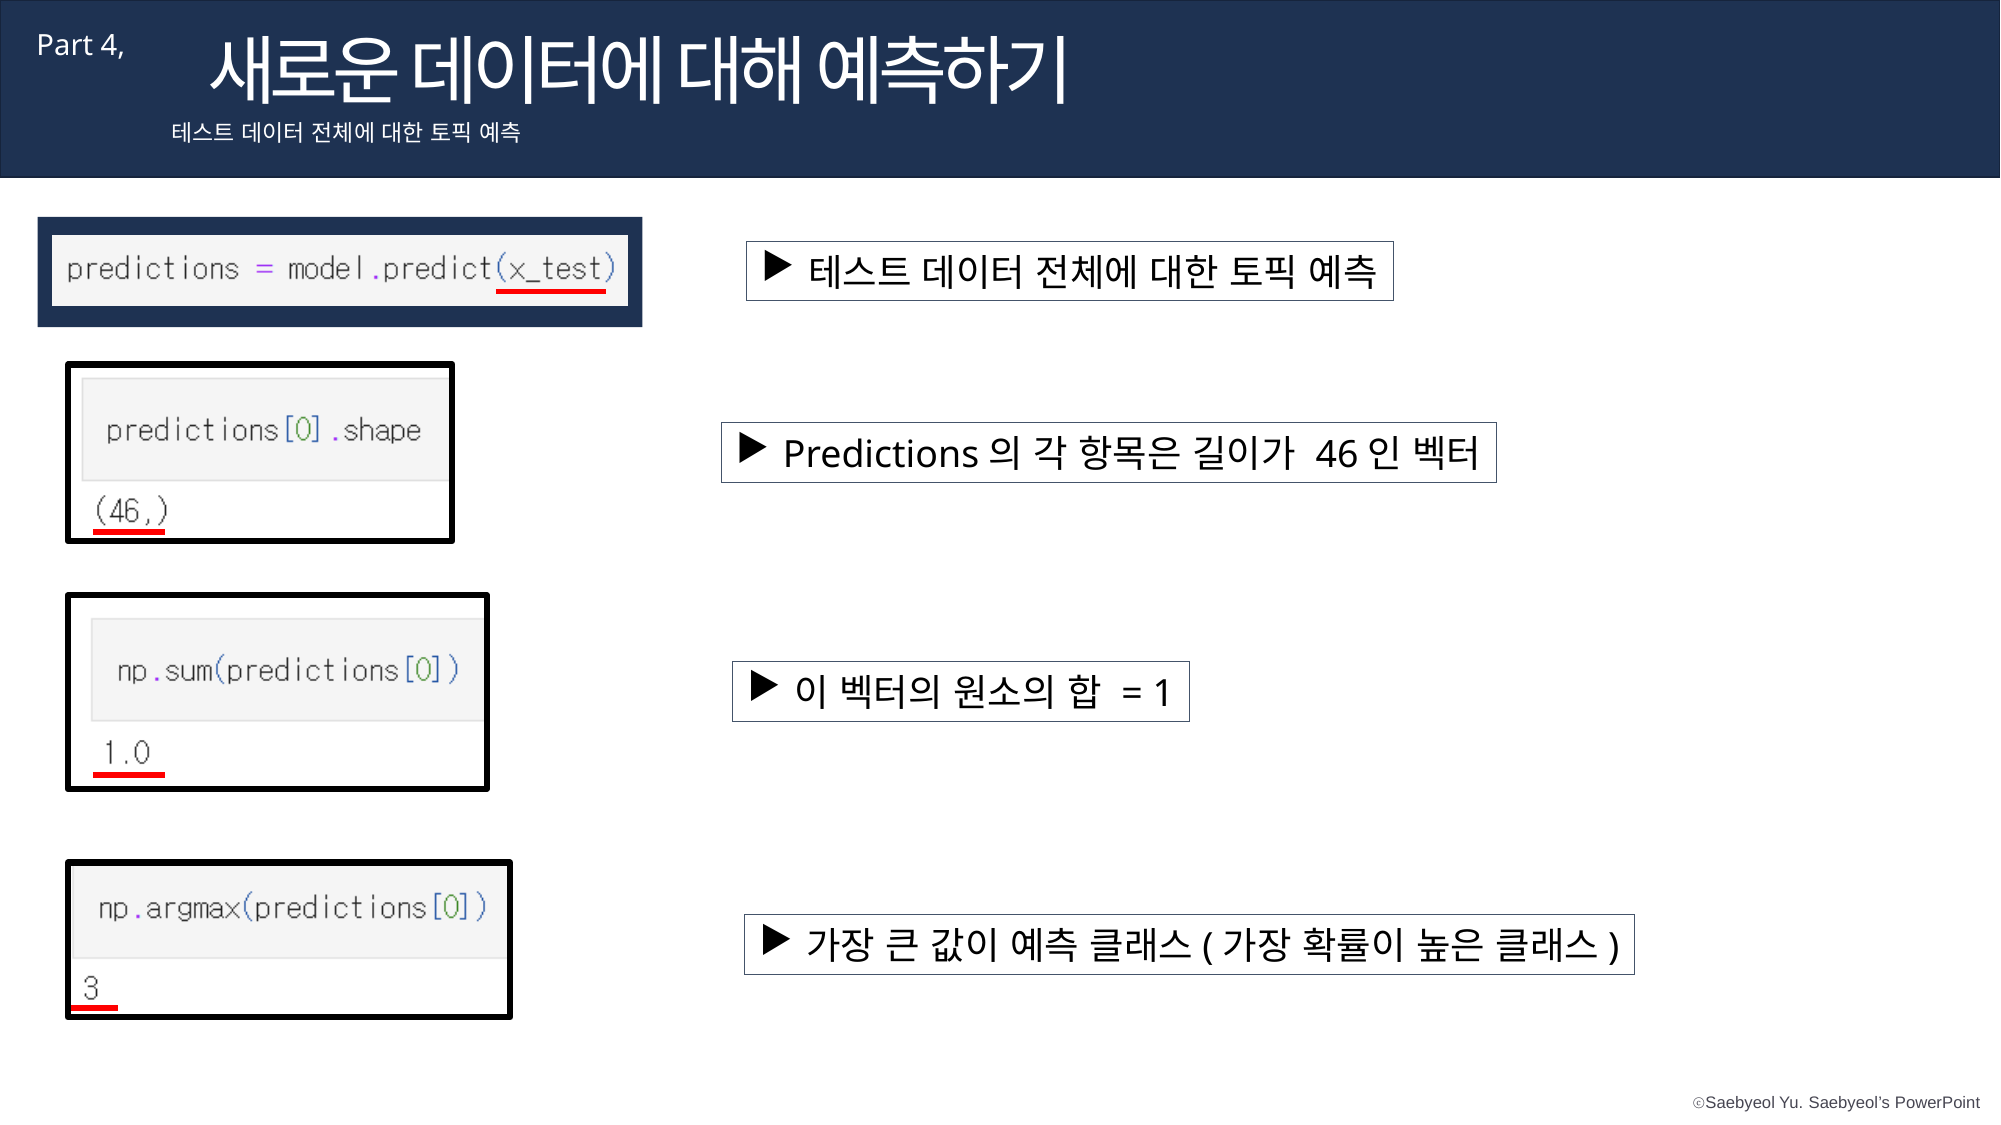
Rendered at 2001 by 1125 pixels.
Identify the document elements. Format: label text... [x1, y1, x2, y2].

picture [71, 865, 508, 1015]
text_box [37, 216, 643, 328]
text_box [0, 0, 2000, 178]
text_box 테스트 데이터 전체에 대한 토픽 예측 [156, 110, 538, 154]
text_box 새로운 데이터에 대해 예측하기 [192, 16, 1089, 122]
text_box 가장 큰 값이 예측 클래스(가장 확률이 높은 클래스) [744, 914, 1635, 975]
picture [52, 235, 628, 306]
picture [70, 598, 484, 786]
text_box 이 벡터의 원소의 합 = 1 [732, 661, 1190, 722]
picture [70, 367, 450, 538]
text_box Part 4, [21, 19, 148, 69]
text_box 테스트 데이터 전체에 대한 토픽 예측 [746, 241, 1394, 301]
text_box Predictions의 각 항목은 길이가 46인 벡터 [721, 422, 1497, 483]
